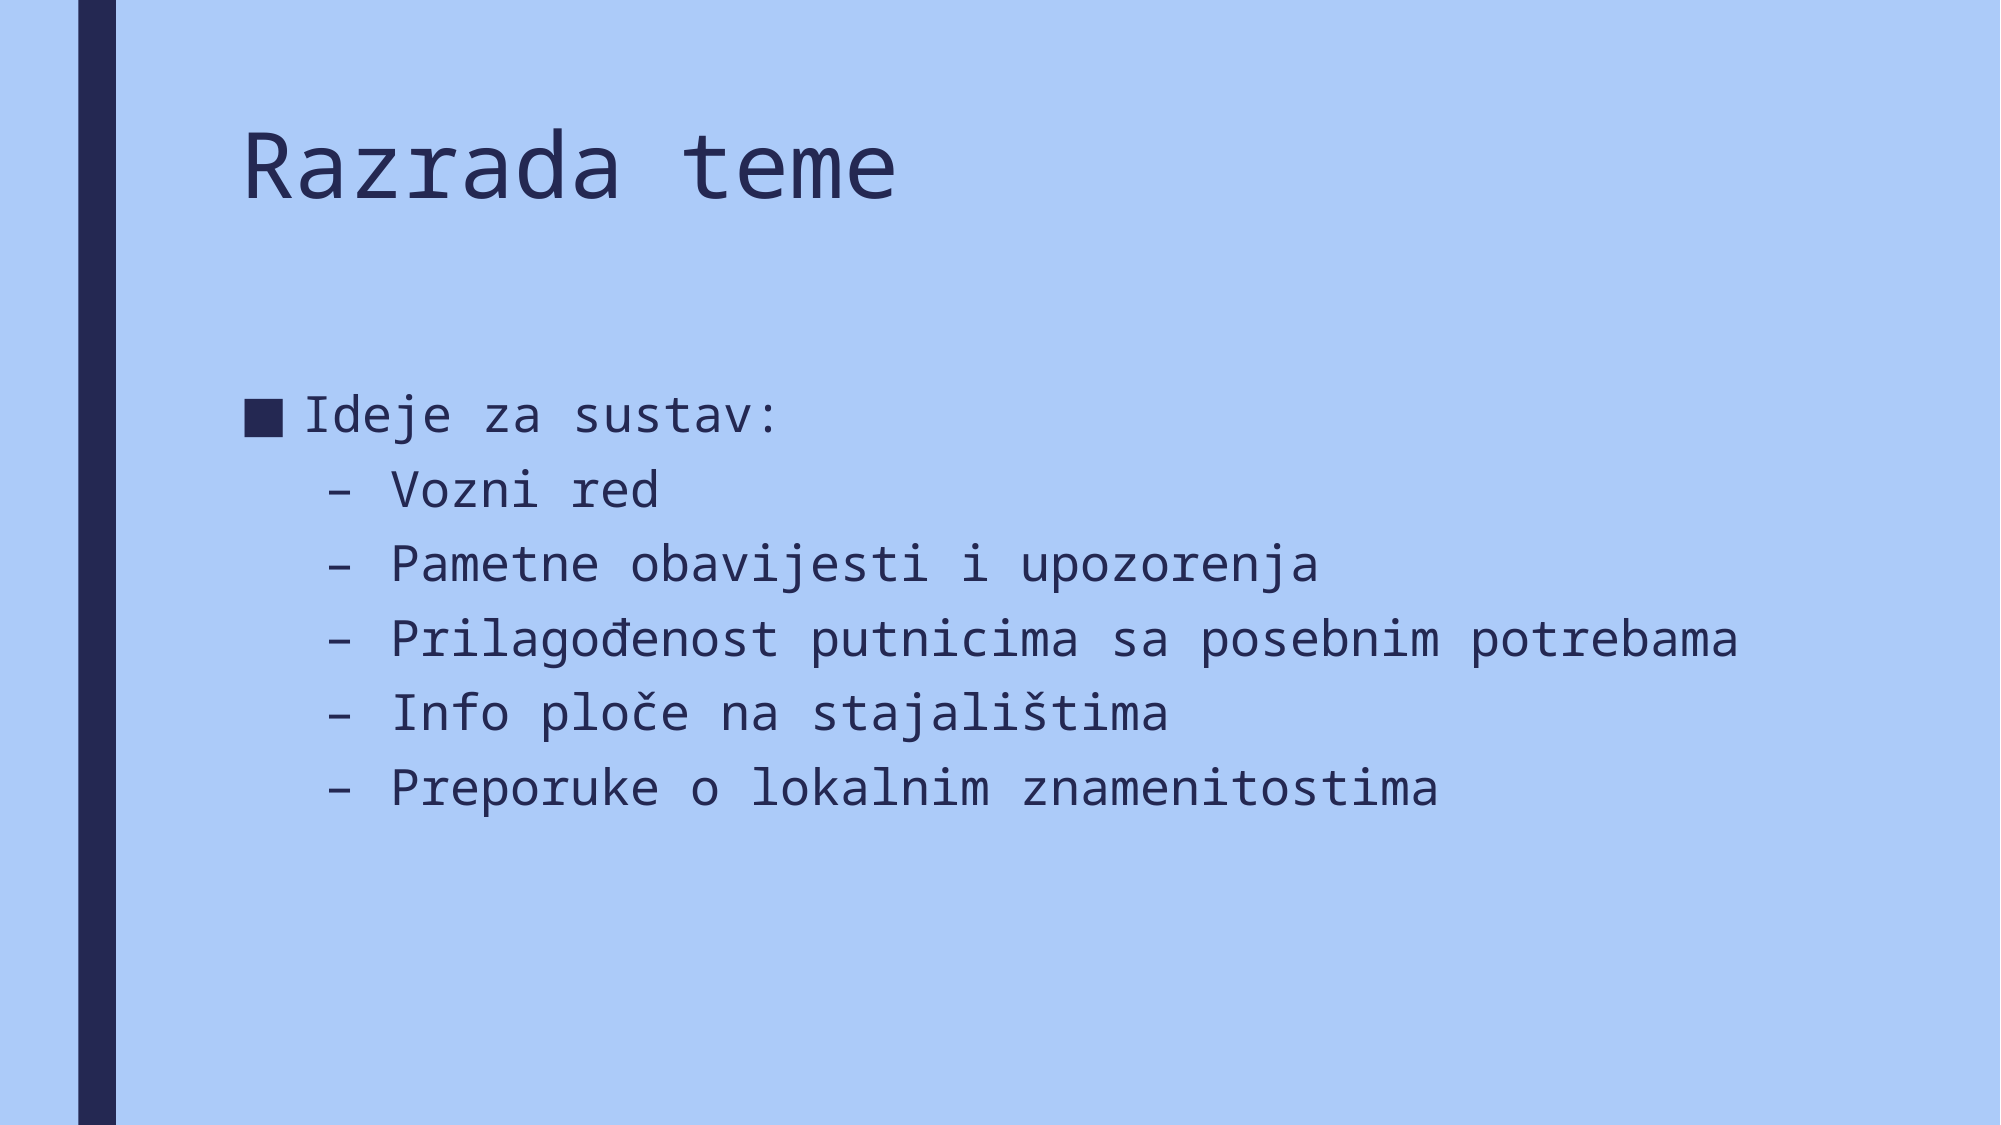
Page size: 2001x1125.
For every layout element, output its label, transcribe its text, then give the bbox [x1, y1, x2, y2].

list Ideje za sustav: Vozni red Pametne obavijesti i upozorenja Prilagođenost putnicima sa posebnim potrebama Info ploče na stajalištima Preporuke o lokalnim znamenitostima [225, 375, 1800, 963]
title Razrada teme [225, 112, 1800, 357]
